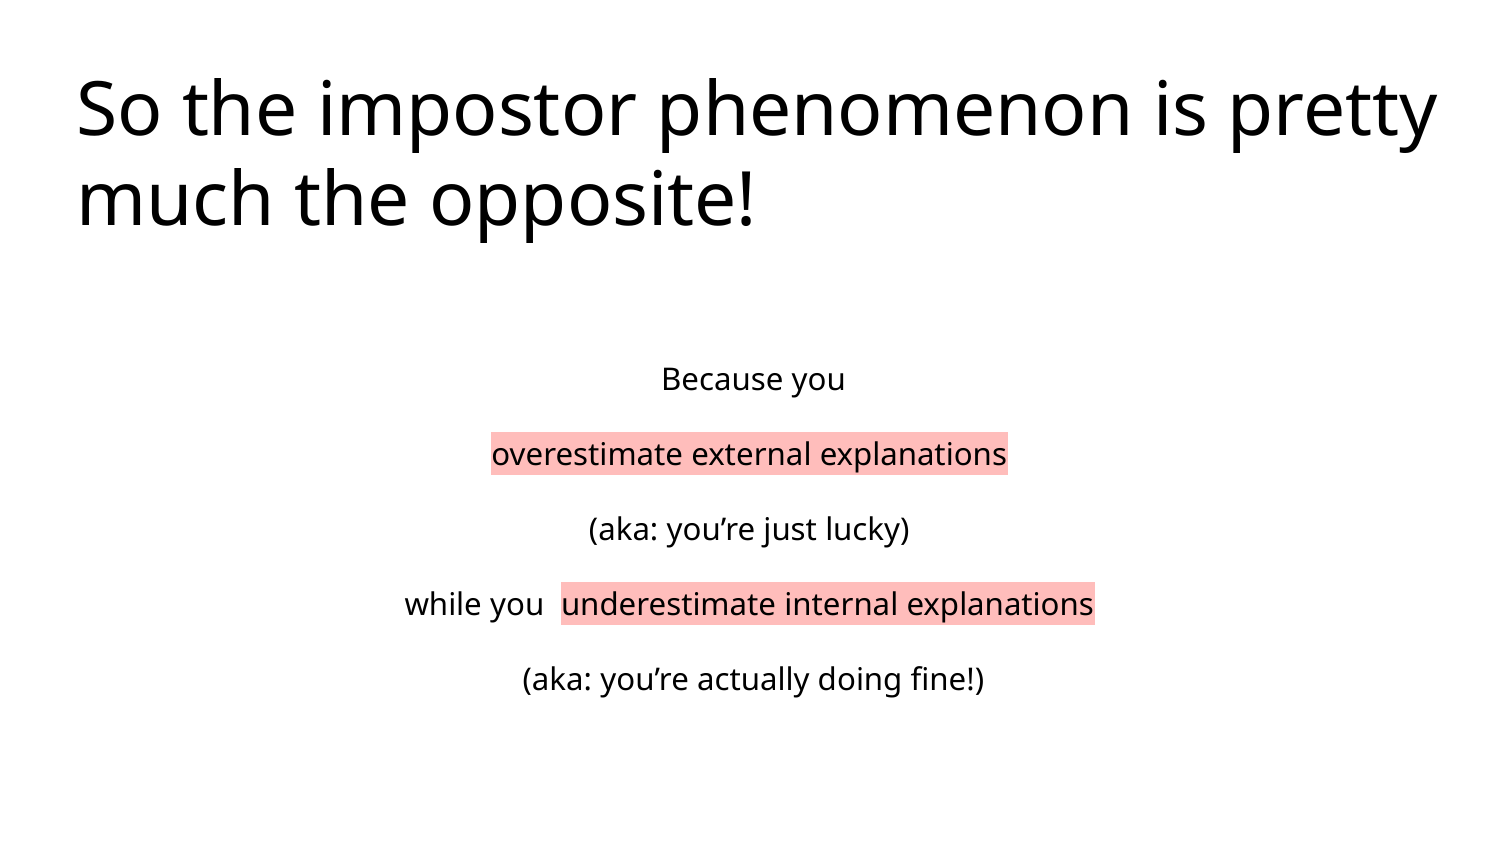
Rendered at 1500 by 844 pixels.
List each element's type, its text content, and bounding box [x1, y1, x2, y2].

title So the impostor phenomenon is pretty much the opposite! [76, 60, 1474, 255]
text_box Because you overestimate external explanations (aka: you’re just lucky) while you underestimate internal explanations (aka: you’re actually doing fine!) [75, 254, 1433, 764]
